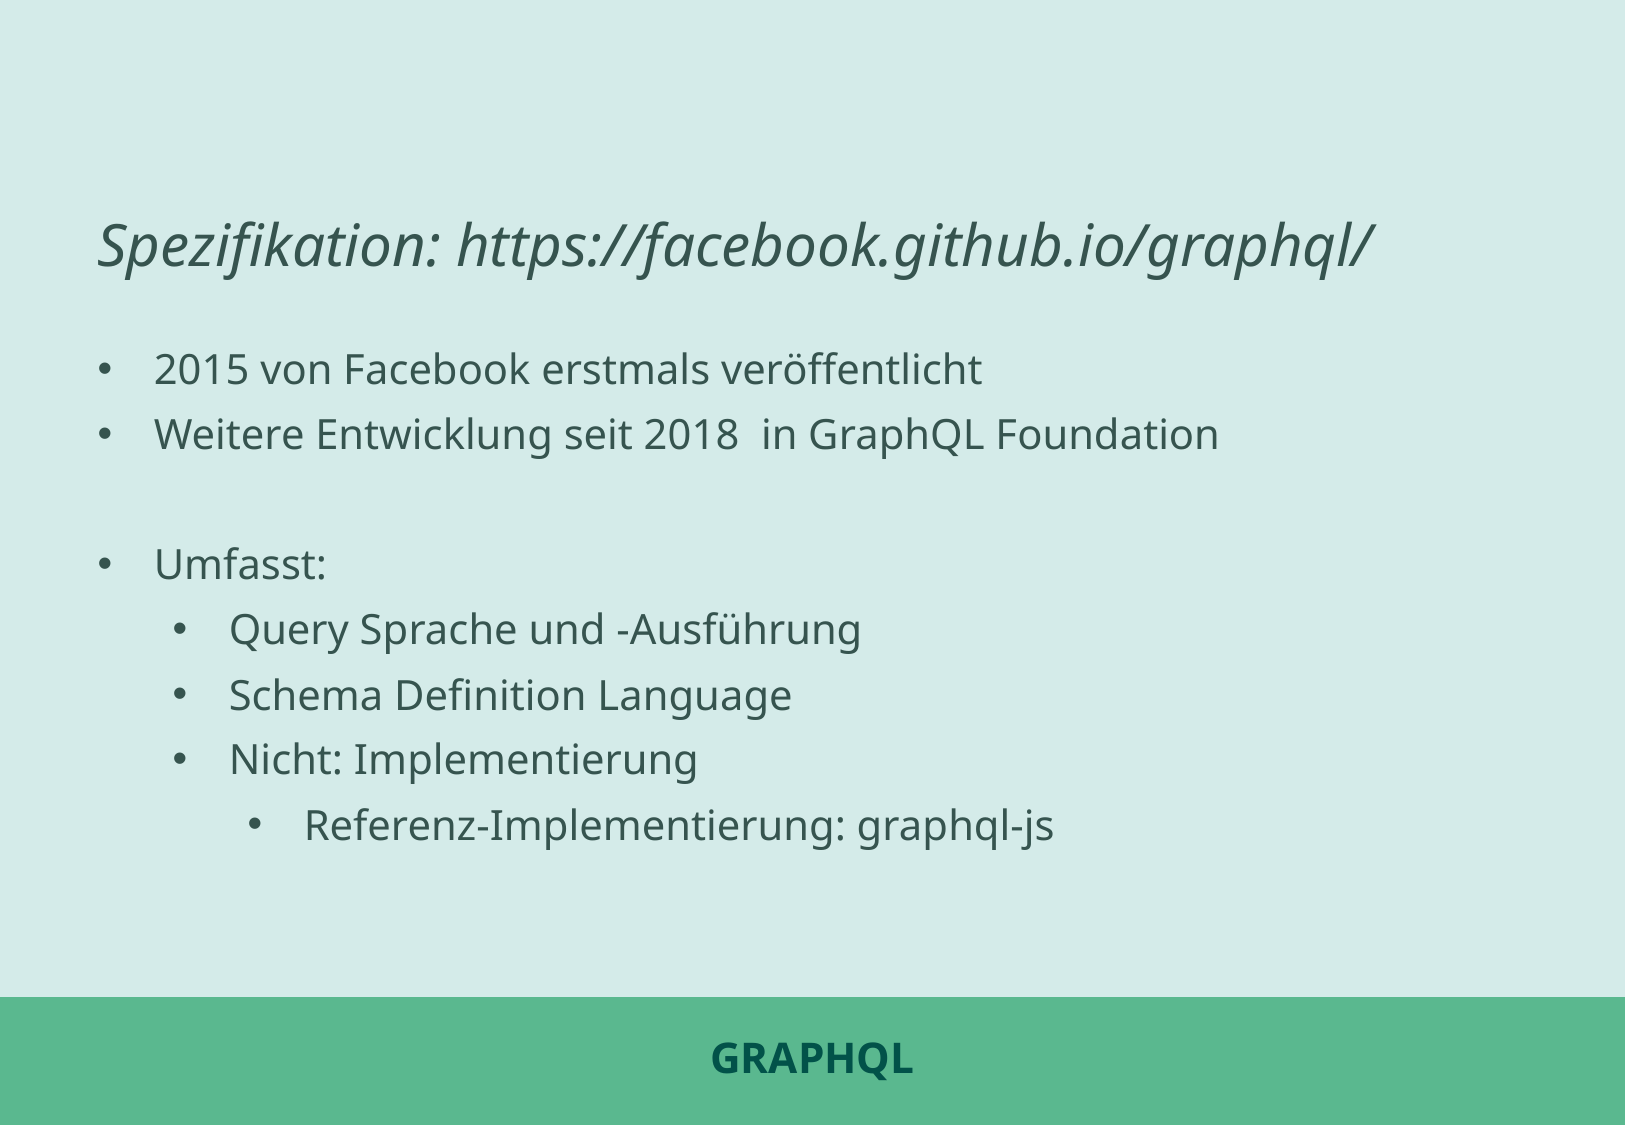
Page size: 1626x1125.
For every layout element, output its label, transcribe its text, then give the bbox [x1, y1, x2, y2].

title GraphQL [0, 995, 1625, 1125]
text_box Spezifikation: https://facebook.github.io/graphql/ 2015 von Facebook erstmals veröffentlicht Weitere Entwicklung seit 2018 in GraphQL Foundation Umfasst: Query Sprache und -Ausführung Schema Definition Language Nicht: Implementierung Referenz-Implementierung: graphql-js [82, 200, 1543, 856]
